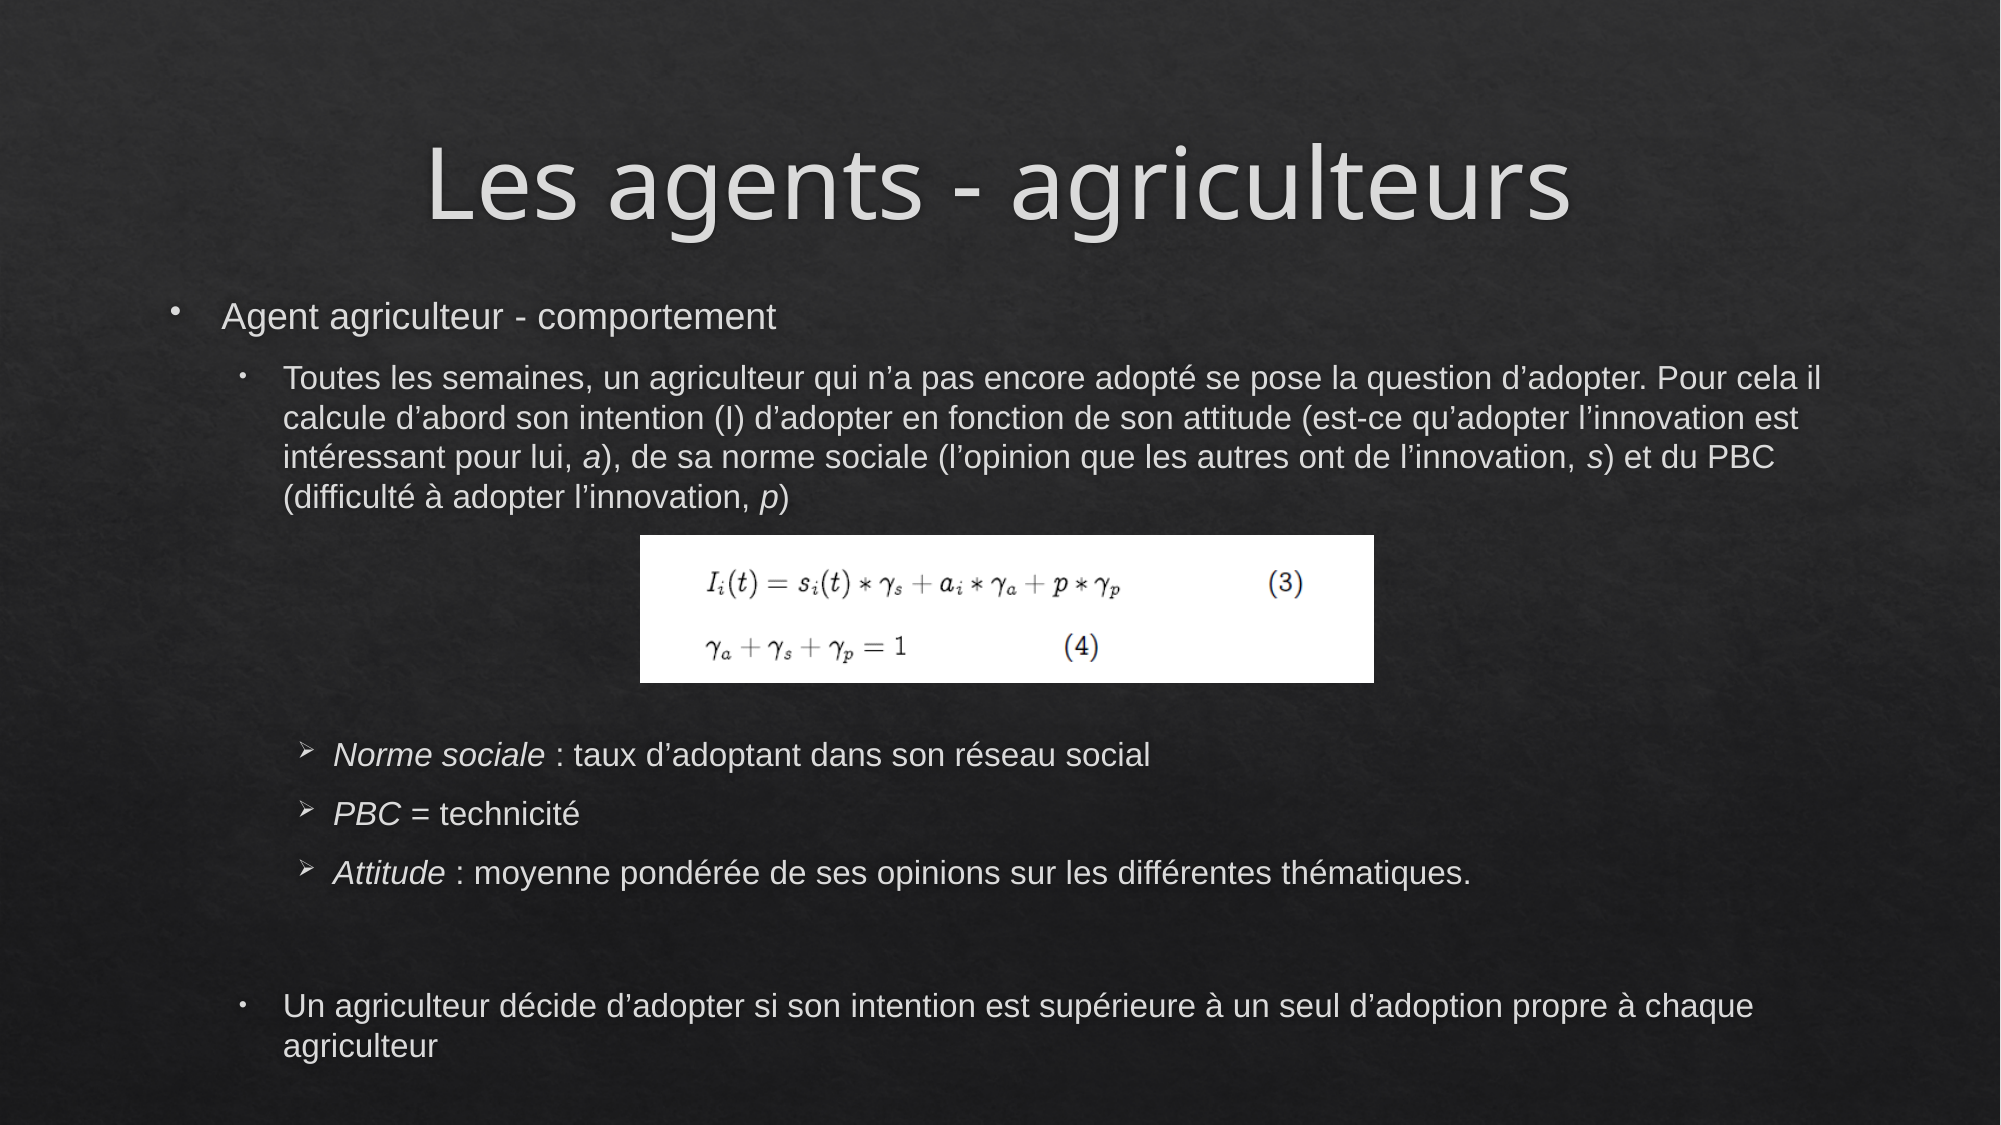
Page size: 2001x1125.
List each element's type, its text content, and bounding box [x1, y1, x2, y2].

title Les agents - agriculteurs [149, 99, 1849, 260]
picture [640, 534, 1375, 684]
list Agent agriculteur - comportement Toutes les semaines, un agriculteur qui n’a pas encore adopté se pose la question d’adopter. Pour cela il calcule d’abord son intention (I) d’adopter en fonction de son attitude (est-ce qu’adopter l’innovation est intéressant pour lui, a), de sa norme sociale (l’opinion que les autres ont de l’innovation, s) et du PBC (difficulté à adopter l’innovation, p) Norme sociale : taux d’adoptant dans son réseau social PBC = technicité Attitude : moyenne pondérée de ses opinions sur les différentes thématiques. Un agriculteur décide d’adopter si son intention est supérieure à un seul d’adoption propre à chaque agriculteur [149, 284, 1849, 950]
